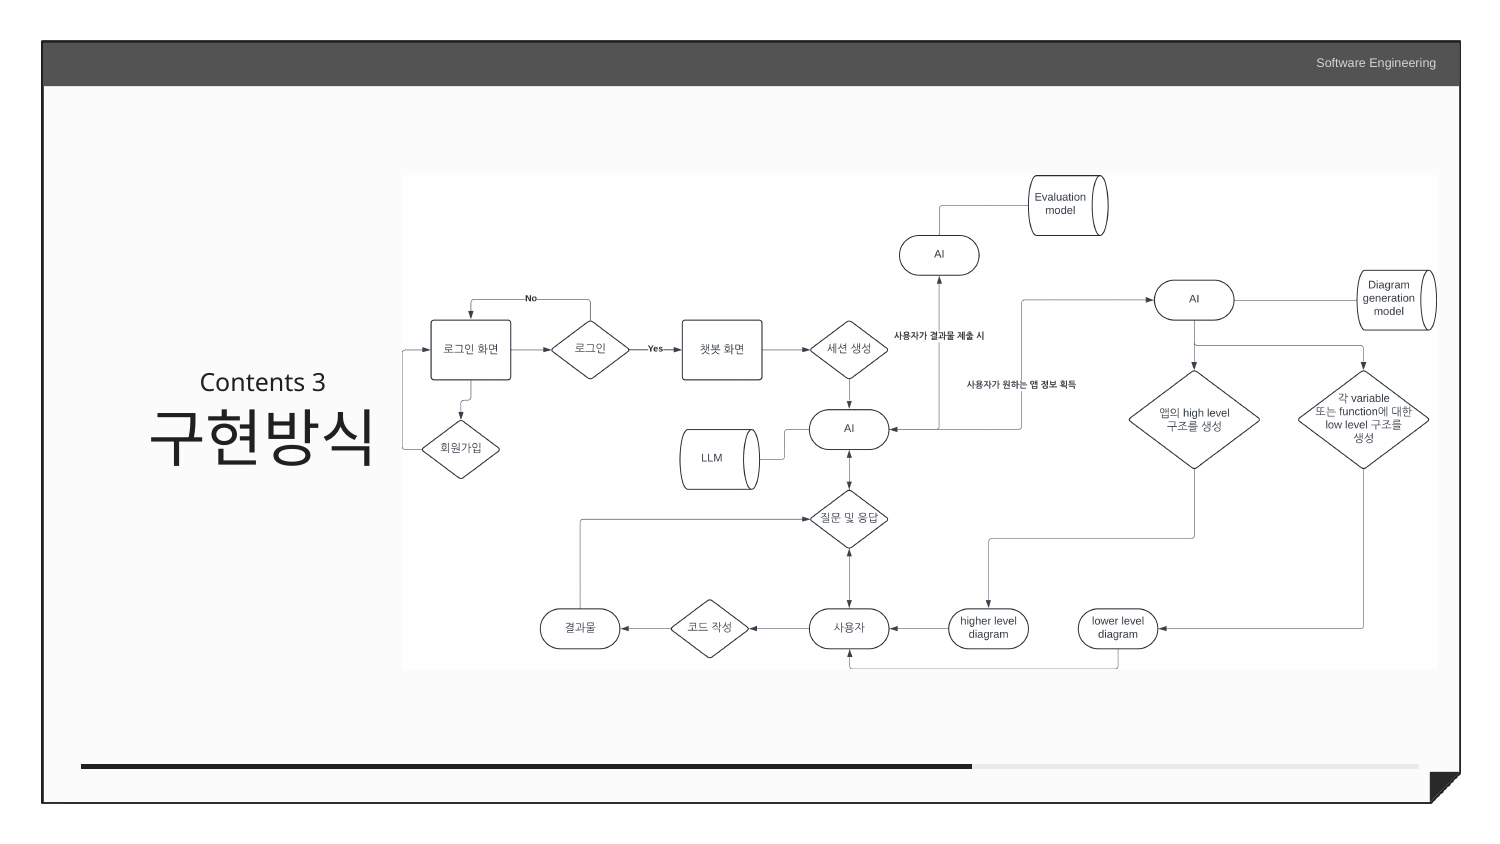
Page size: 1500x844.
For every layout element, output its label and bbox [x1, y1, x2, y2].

picture [41, 40, 1461, 804]
text_box [99, 360, 396, 483]
